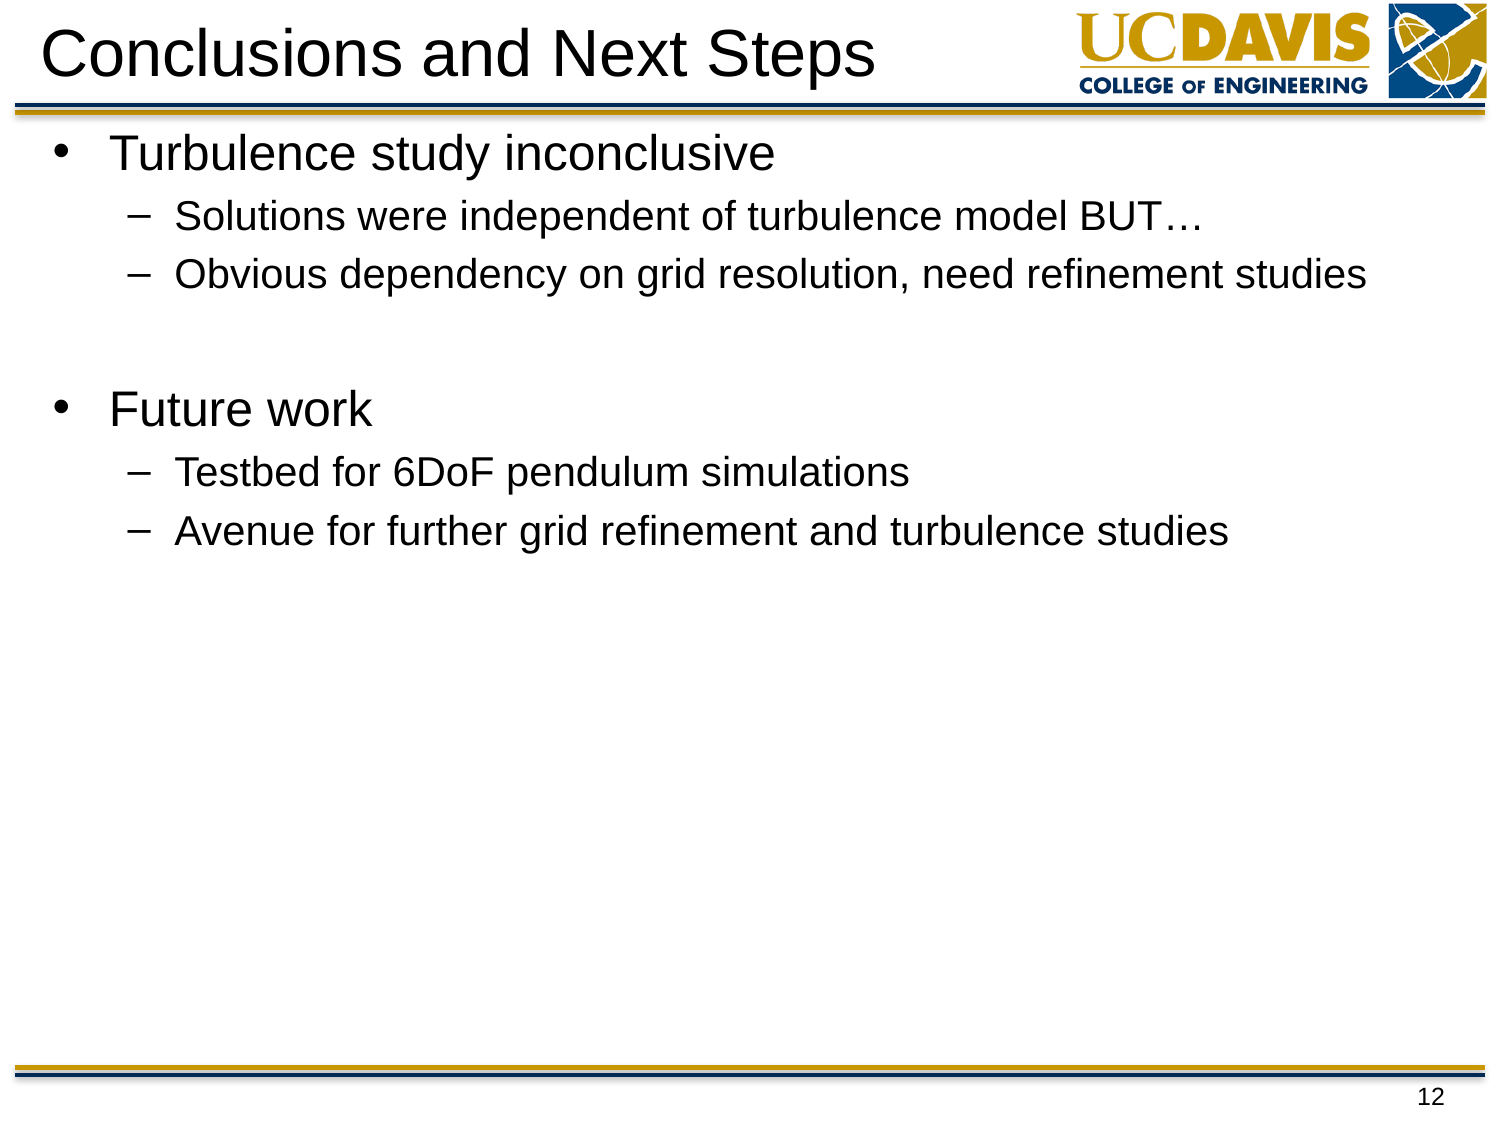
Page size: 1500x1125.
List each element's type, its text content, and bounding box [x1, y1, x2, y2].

title Conclusions and Next Steps [25, 0, 926, 100]
list Turbulence study inconclusive Solutions were independent of turbulence model BUT… Obvious dependency on grid resolution, need refinement studies Future work Testbed for 6DoF pendulum simulations Avenue for further grid refinement and turbulence studies [37, 112, 1450, 1050]
picture [1387, 3, 1491, 100]
picture [1074, 12, 1370, 97]
